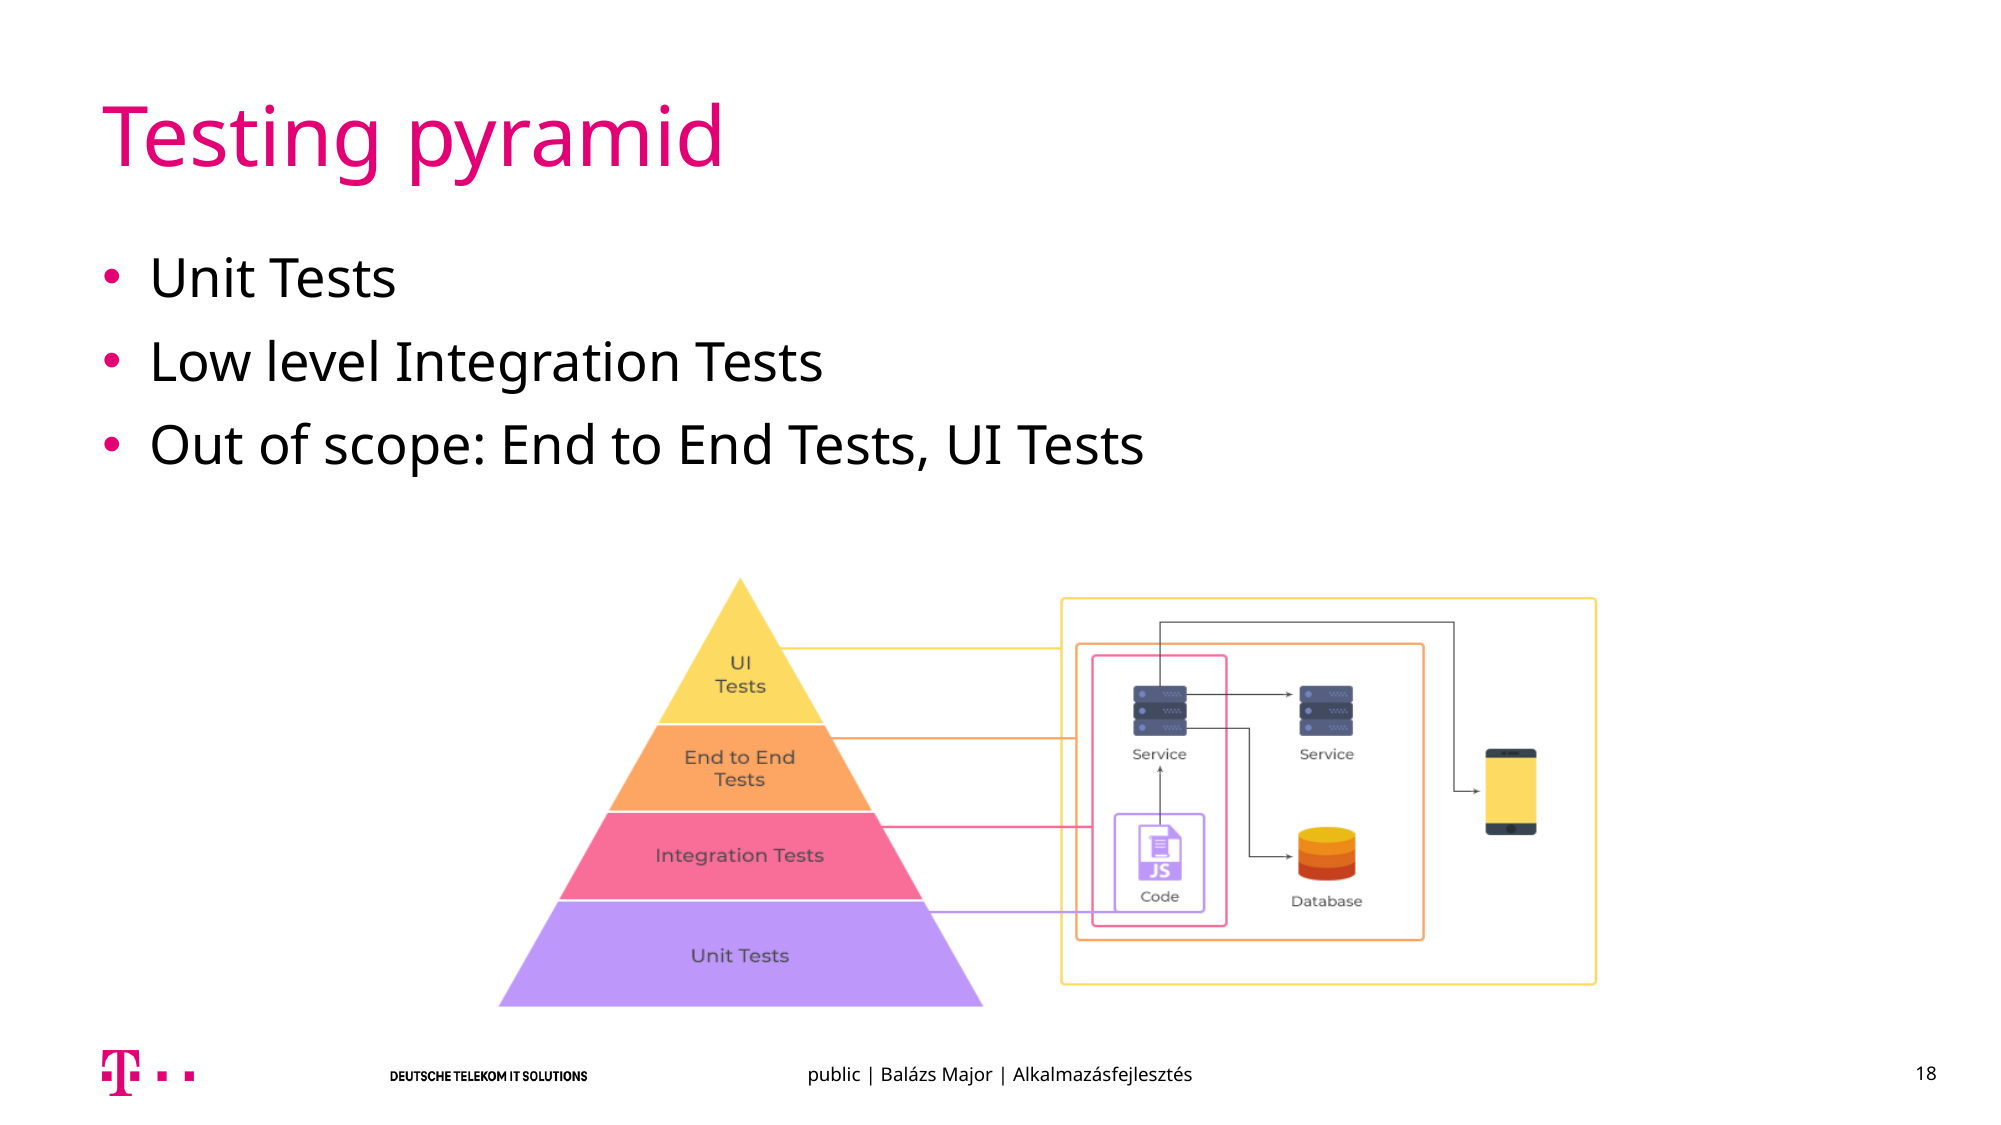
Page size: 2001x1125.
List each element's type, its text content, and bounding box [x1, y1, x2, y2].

list Unit Tests Low level Integration Tests Out of scope: End to End Tests, UI Tests [102, 243, 1880, 471]
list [180, 547, 1916, 1037]
slide_number 18 [1915, 1047, 1957, 1101]
picture [102, 1050, 385, 1096]
title Testing pyramid [102, 66, 1898, 185]
footer public | Balázs Major | Alkalmazásfejlesztés [385, 1047, 1615, 1101]
